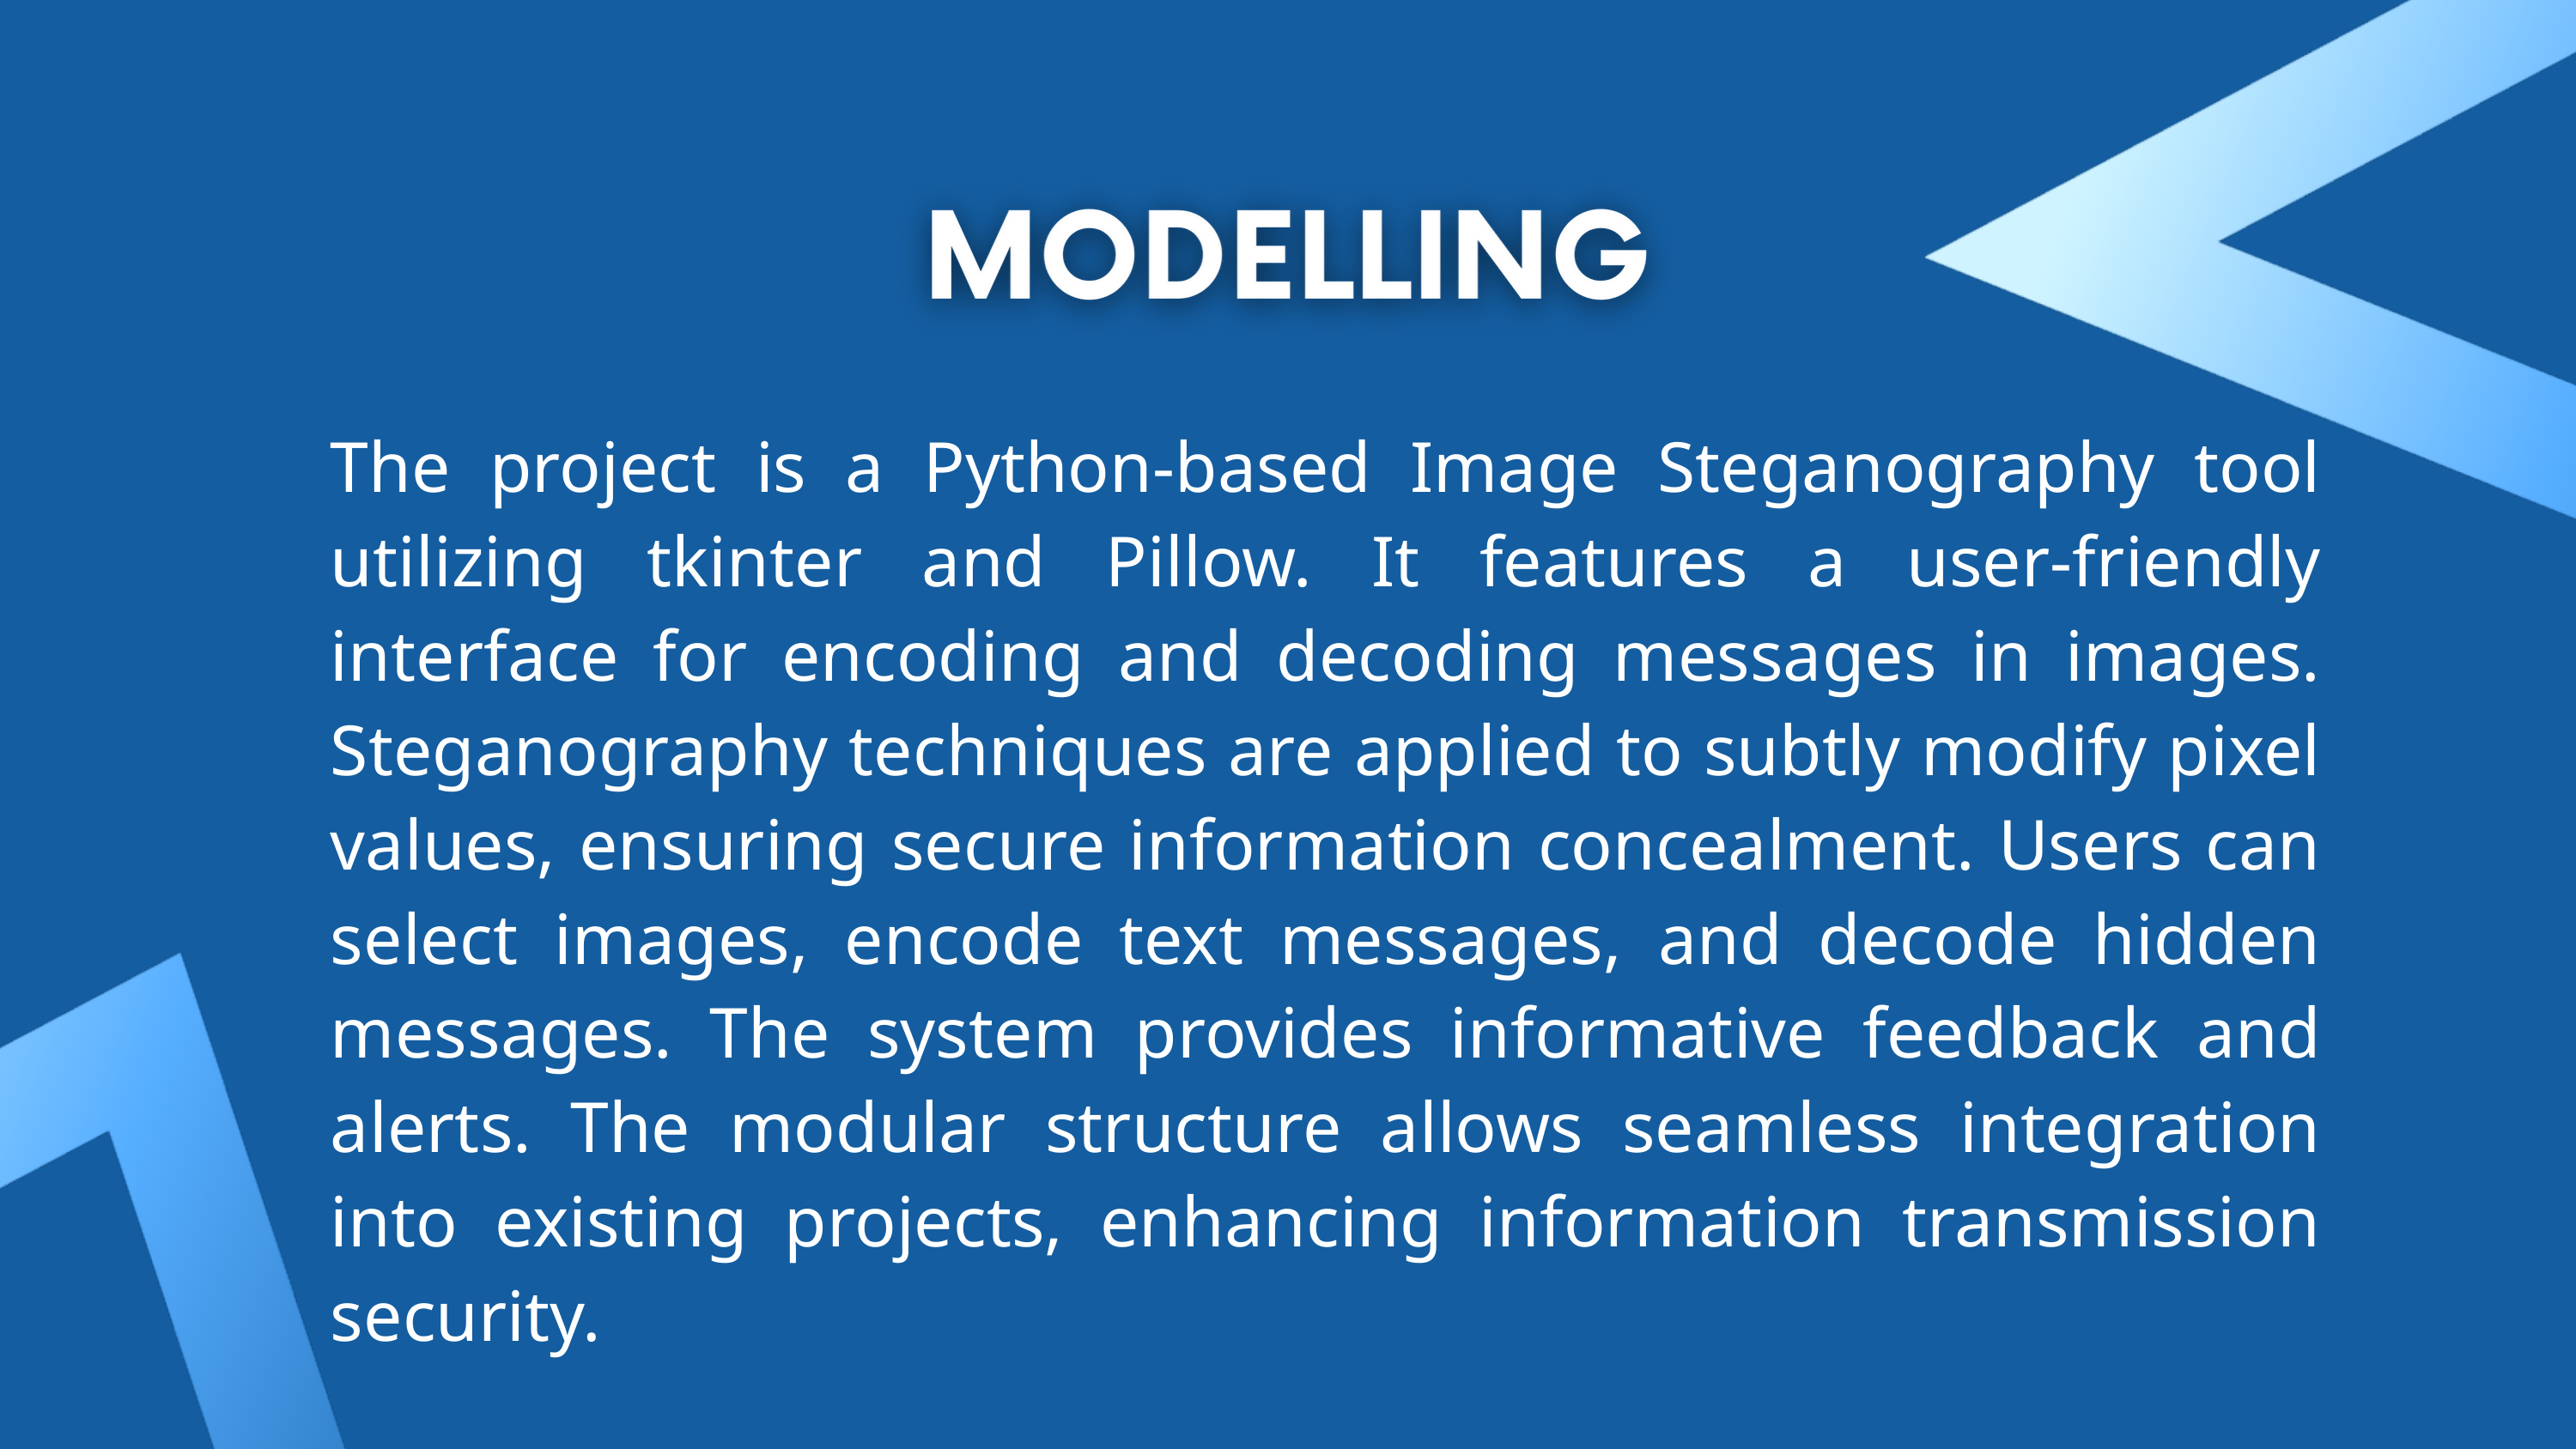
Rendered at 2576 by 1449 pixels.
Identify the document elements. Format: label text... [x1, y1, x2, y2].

text_box [0, 953, 492, 1449]
text_box [885, 167, 1694, 351]
text_box [1924, 0, 2576, 735]
text_box The project is a Python-based Image Steganography tool utilizing tkinter and Pillow. It features a user-friendly interface for encoding and decoding messages in images. Steganography techniques are applied to subtly modify pixel values, ensuring secure information concealment. Users can select images, encode text messages, and decode hidden messages. The system provides informative feedback and alerts. The modular structure allows seamless integration into existing projects, enhancing information transmission security. [331, 411, 2324, 1355]
